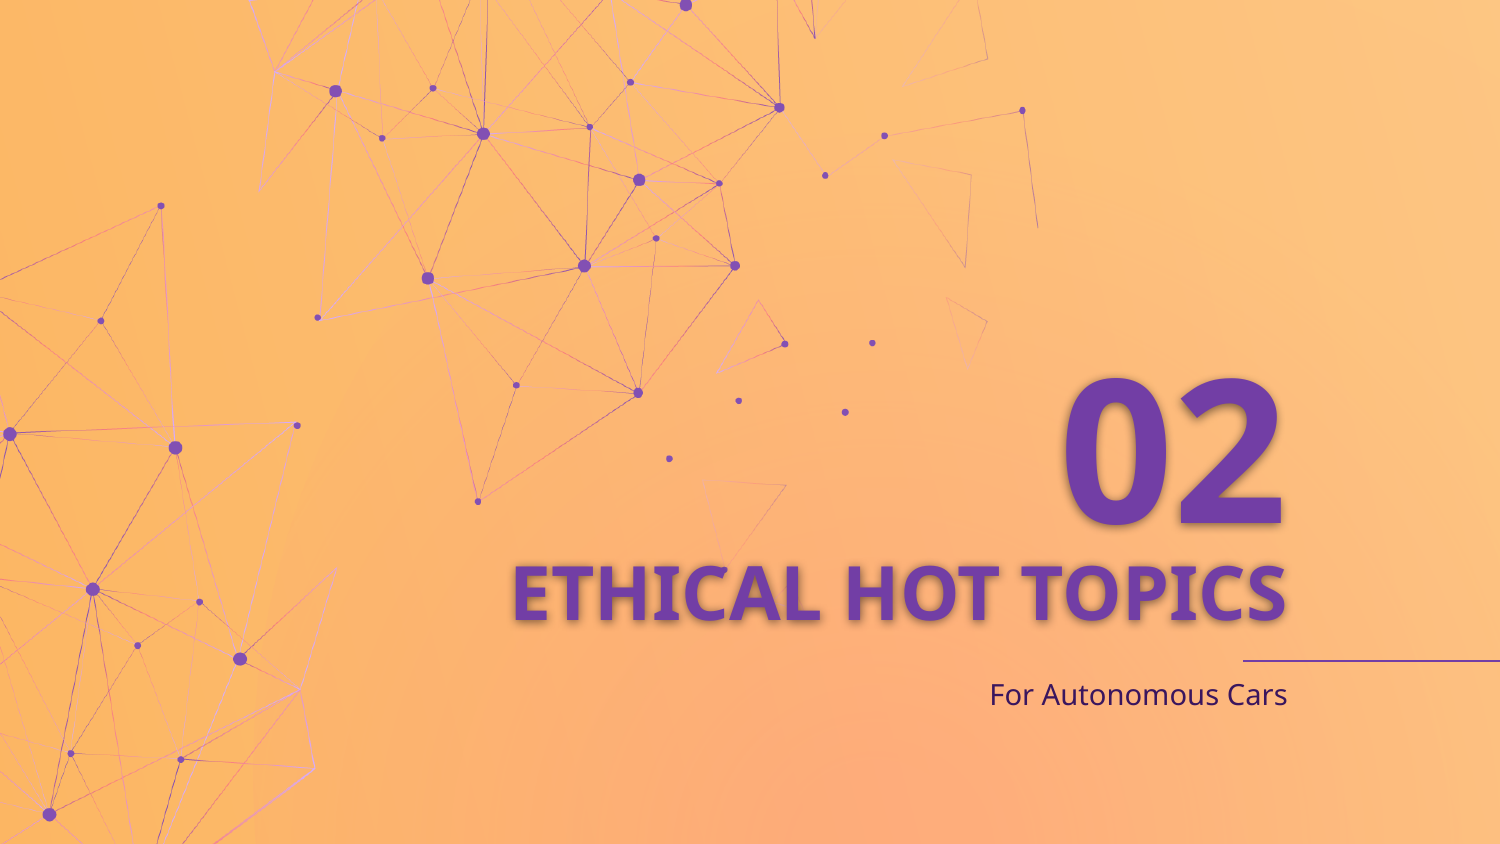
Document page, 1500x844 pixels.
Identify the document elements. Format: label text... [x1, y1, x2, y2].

title 02 [814, 381, 1304, 505]
picture [0, 0, 1500, 844]
subtitle For Autonomous Cars [609, 661, 1303, 750]
title ETHICAL HOT TOPICS [450, 432, 1304, 748]
